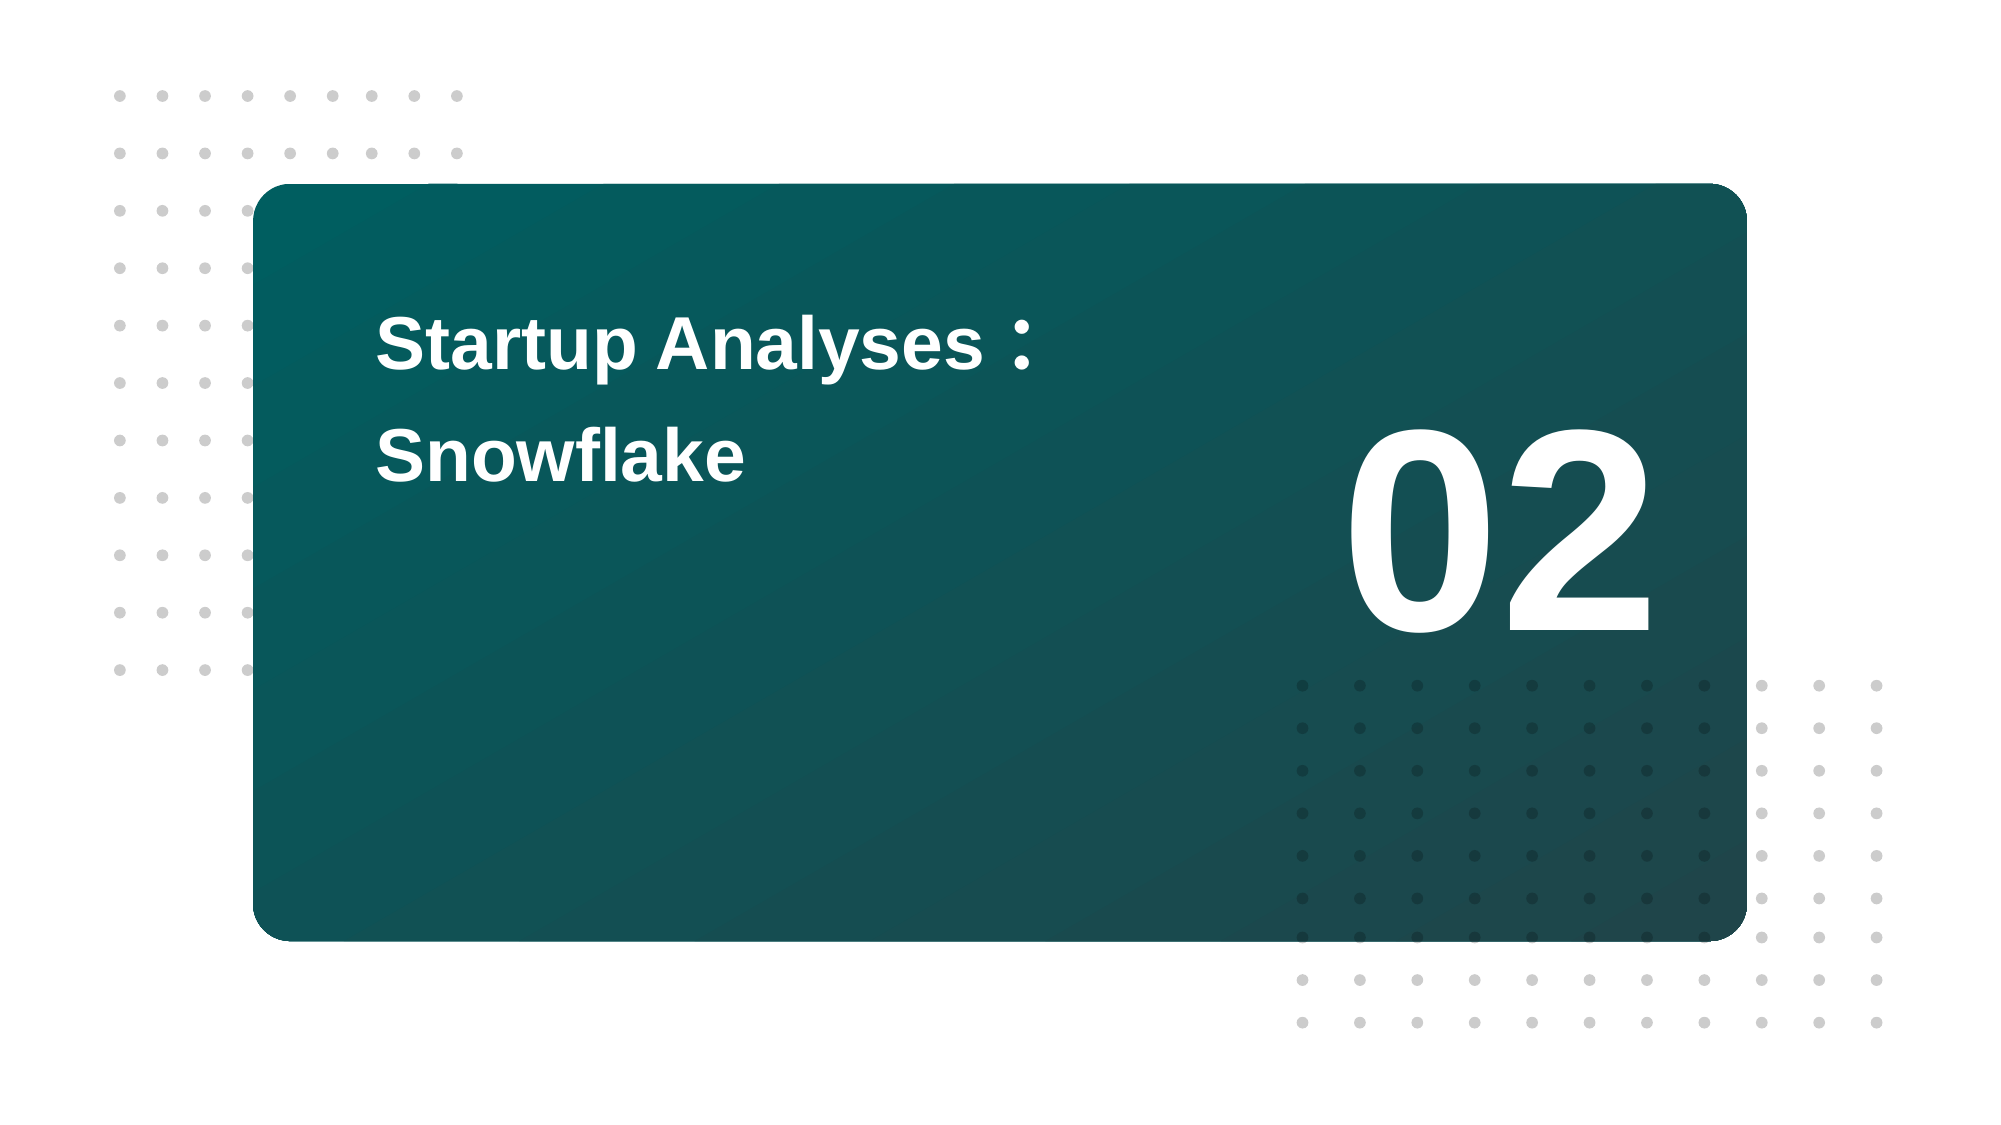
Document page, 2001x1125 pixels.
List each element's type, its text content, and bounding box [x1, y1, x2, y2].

text_box Startup Analyses： Snowflake [360, 264, 1106, 504]
text_box 02 [1340, 256, 1661, 688]
